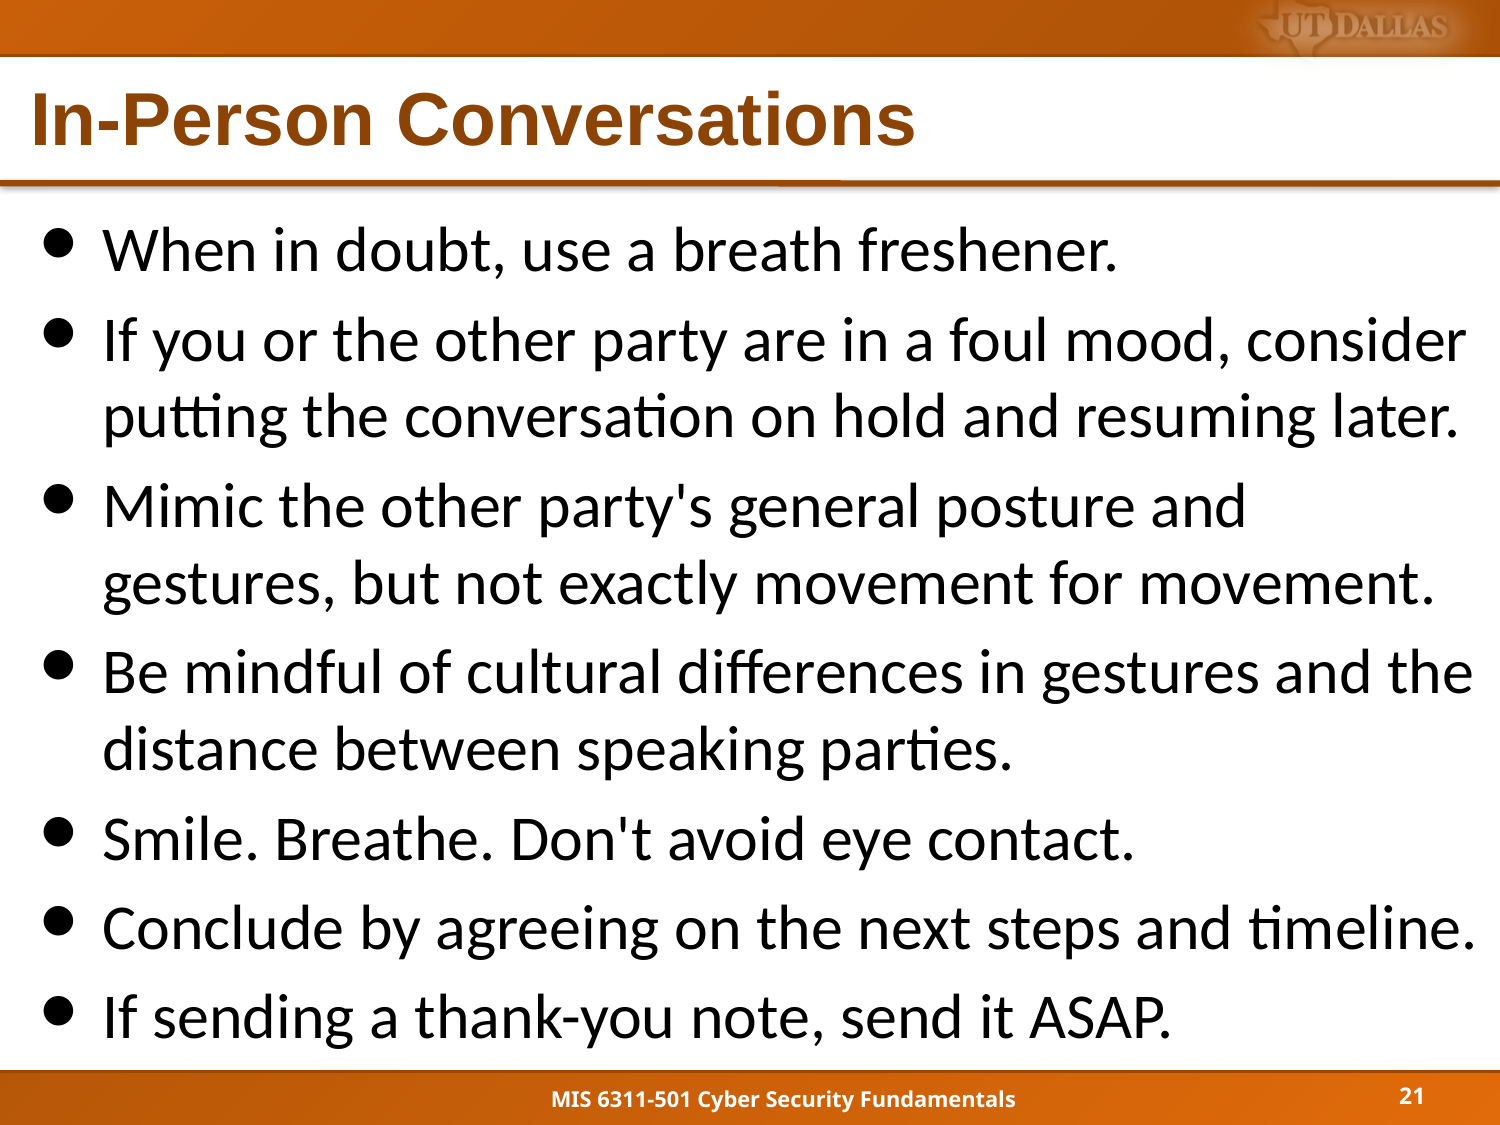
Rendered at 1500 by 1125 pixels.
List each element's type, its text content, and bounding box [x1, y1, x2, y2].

title In-Person Conversations [0, 64, 1500, 178]
picture [1218, 0, 1500, 64]
slide_number 21 [1350, 1076, 1475, 1120]
list When in doubt, use a breath freshener. If you or the other party are in a foul mood, consider putting the conversation on hold and resuming later. Mimic the other party's general posture and gestures, but not exactly movement for movement. Be mindful of cultural differences in gestures and the distance between speaking parties. Smile. Breathe. Don't avoid eye contact. Conclude by agreeing on the next steps and timeline. If sending a thank-you note, send it ASAP. [24, 199, 1500, 1077]
